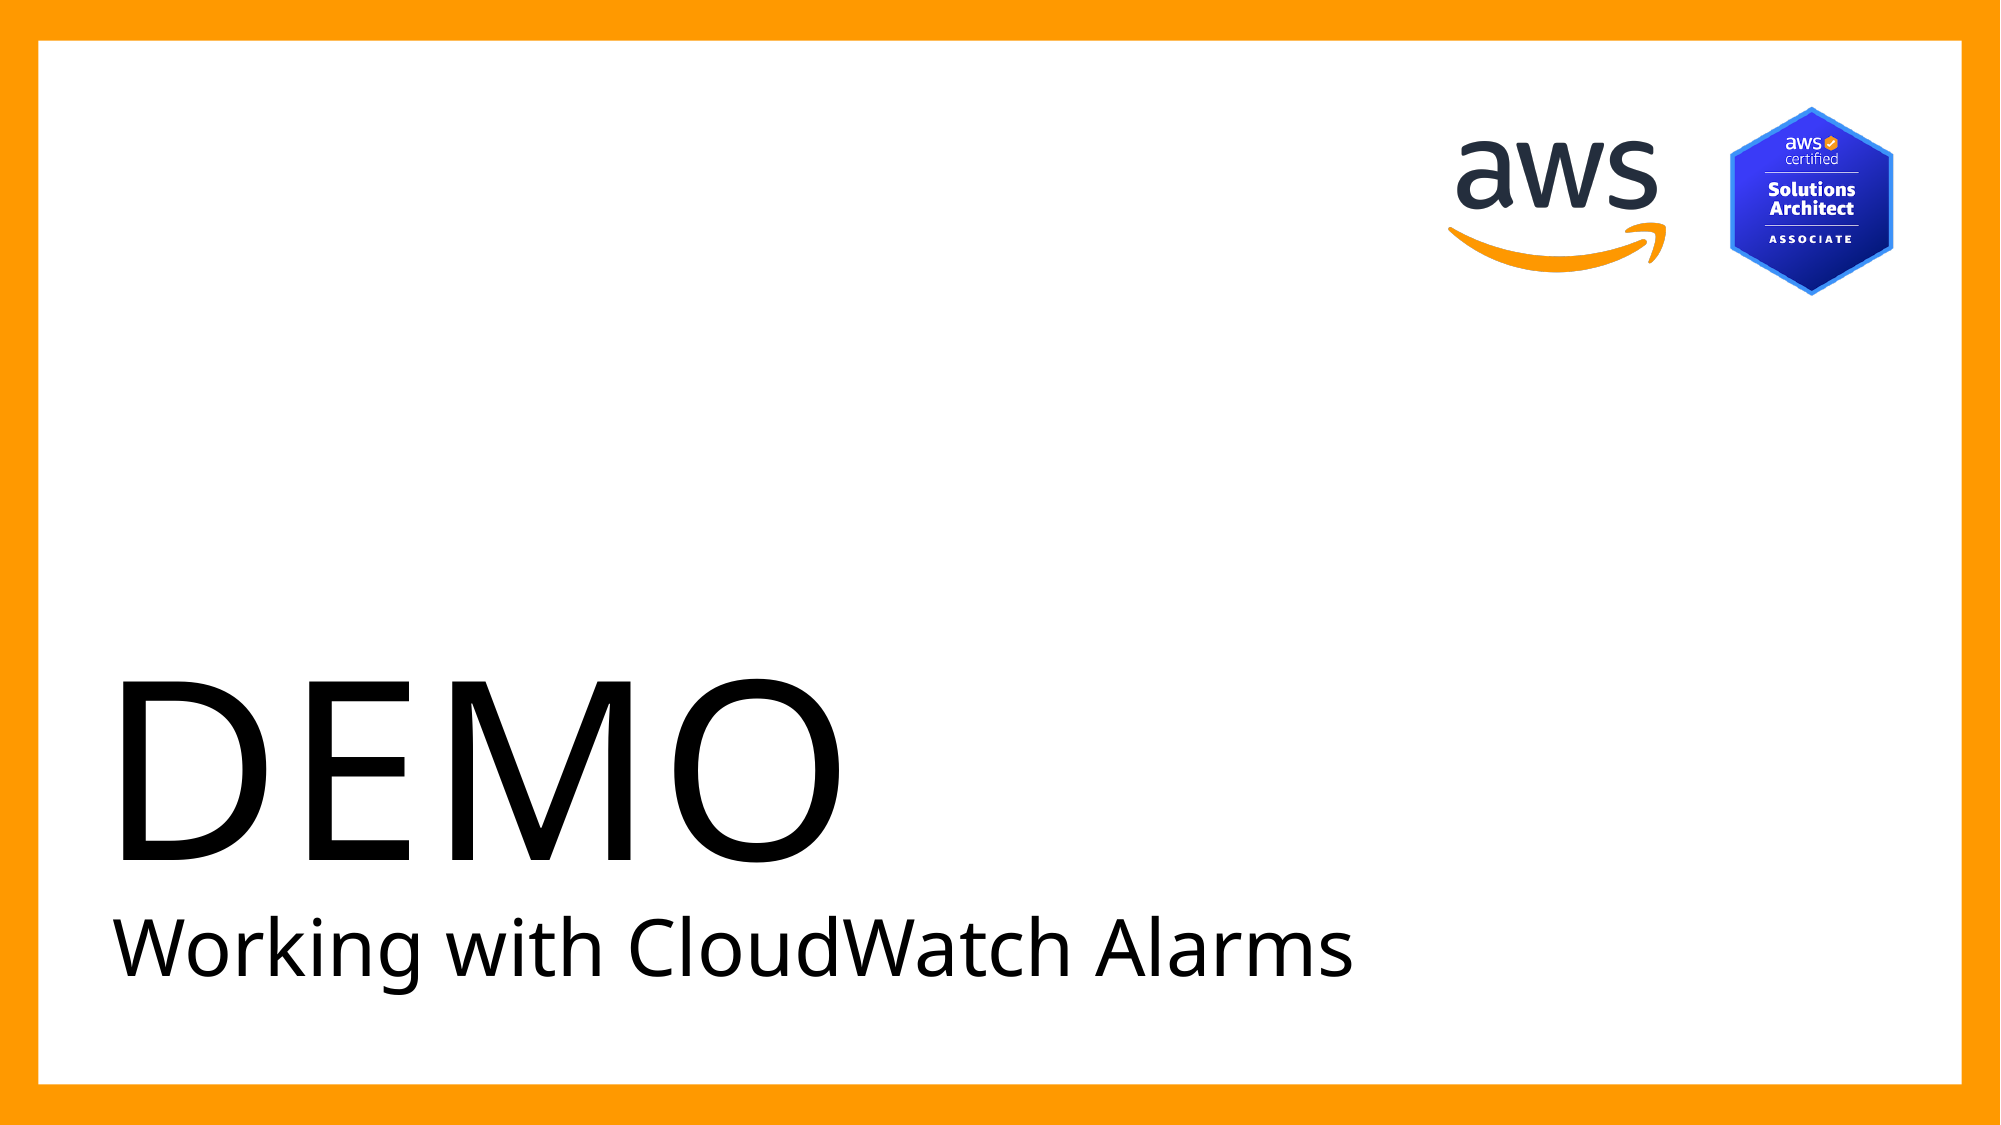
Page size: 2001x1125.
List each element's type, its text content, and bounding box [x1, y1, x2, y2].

picture [1720, 104, 1908, 298]
text_box [37, 39, 1963, 1085]
text_box DEMO [84, 640, 1962, 919]
picture [1447, 140, 1667, 273]
text_box Working with CloudWatch Alarms [97, 858, 1817, 1031]
